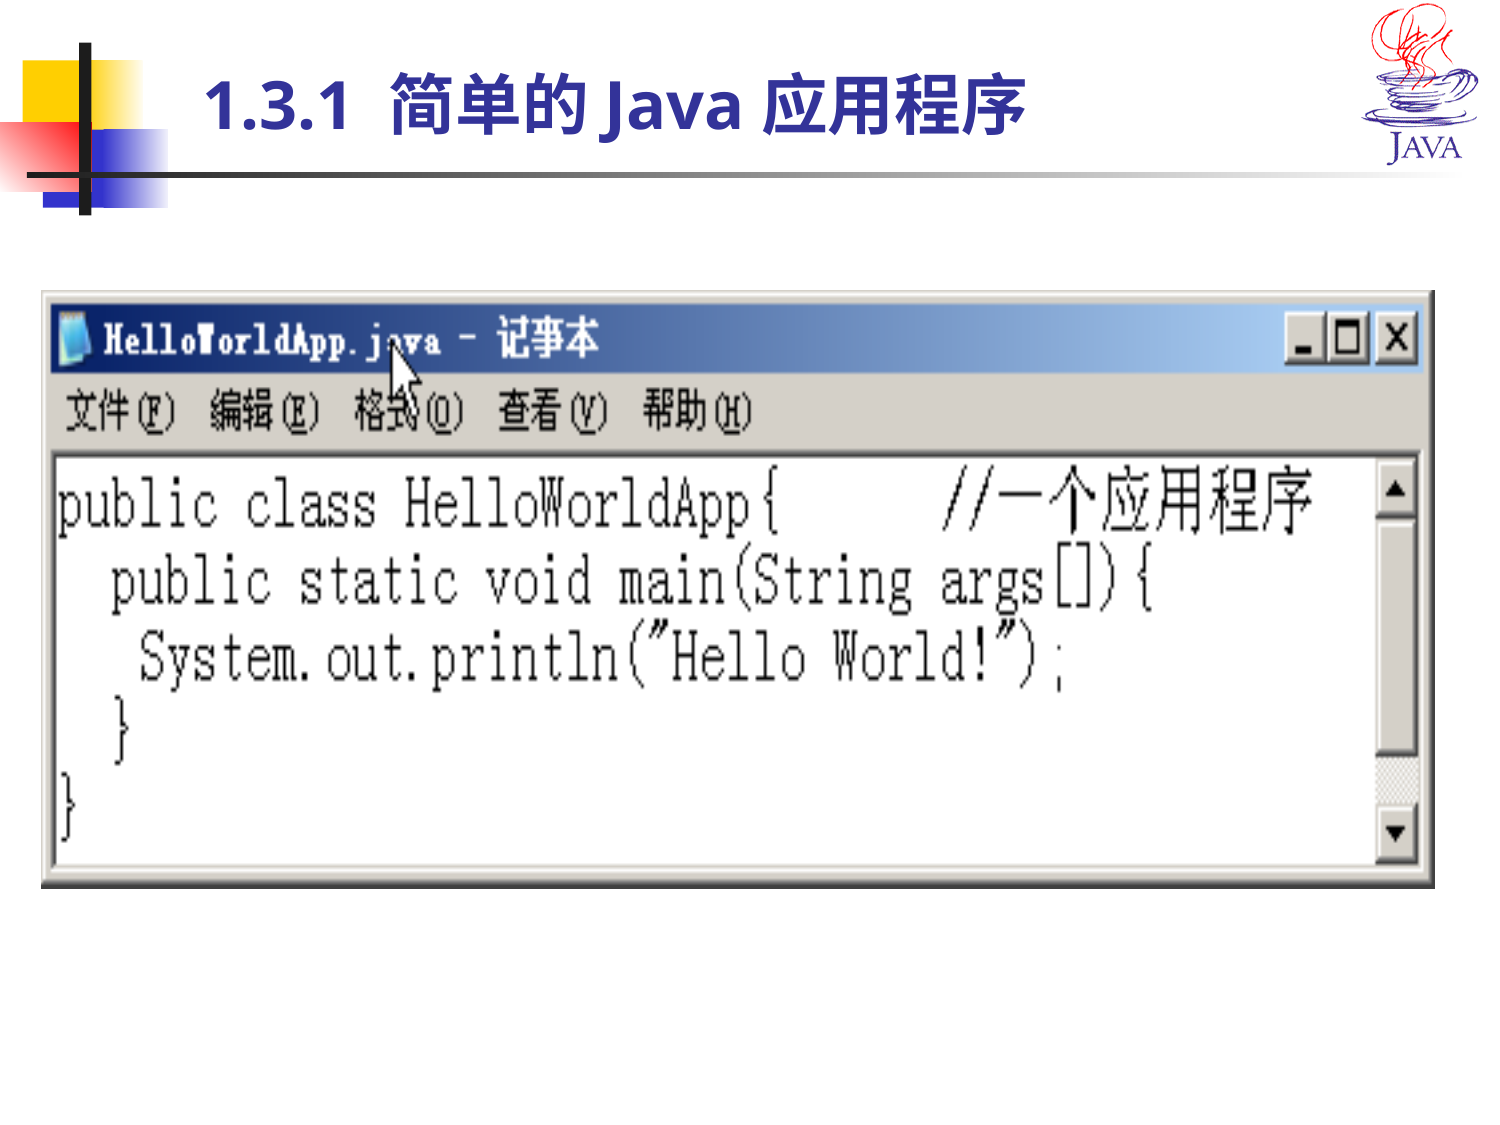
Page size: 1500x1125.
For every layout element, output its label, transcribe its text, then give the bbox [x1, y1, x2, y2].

picture [40, 290, 1436, 889]
title 1.3.1 简单的Java应用程序 [187, 37, 1200, 151]
picture [1352, 0, 1495, 169]
